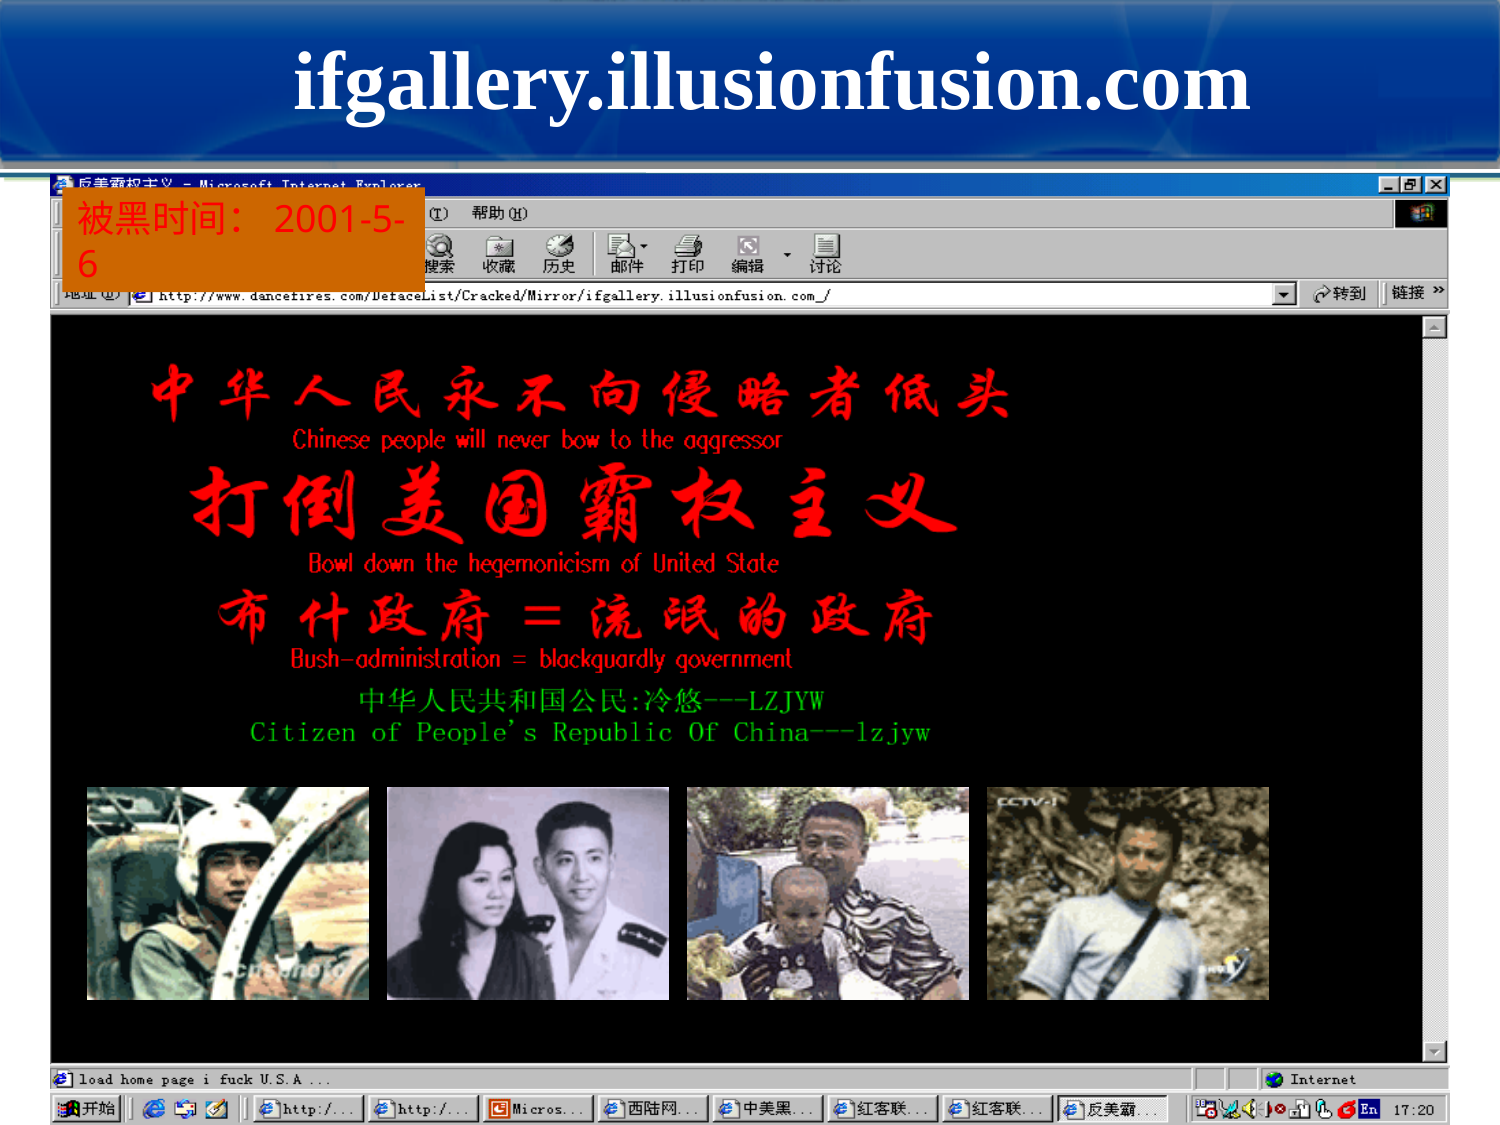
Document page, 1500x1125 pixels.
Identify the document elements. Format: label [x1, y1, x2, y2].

picture [0, 178, 49, 1125]
text_box [49, 18, 1500, 1125]
